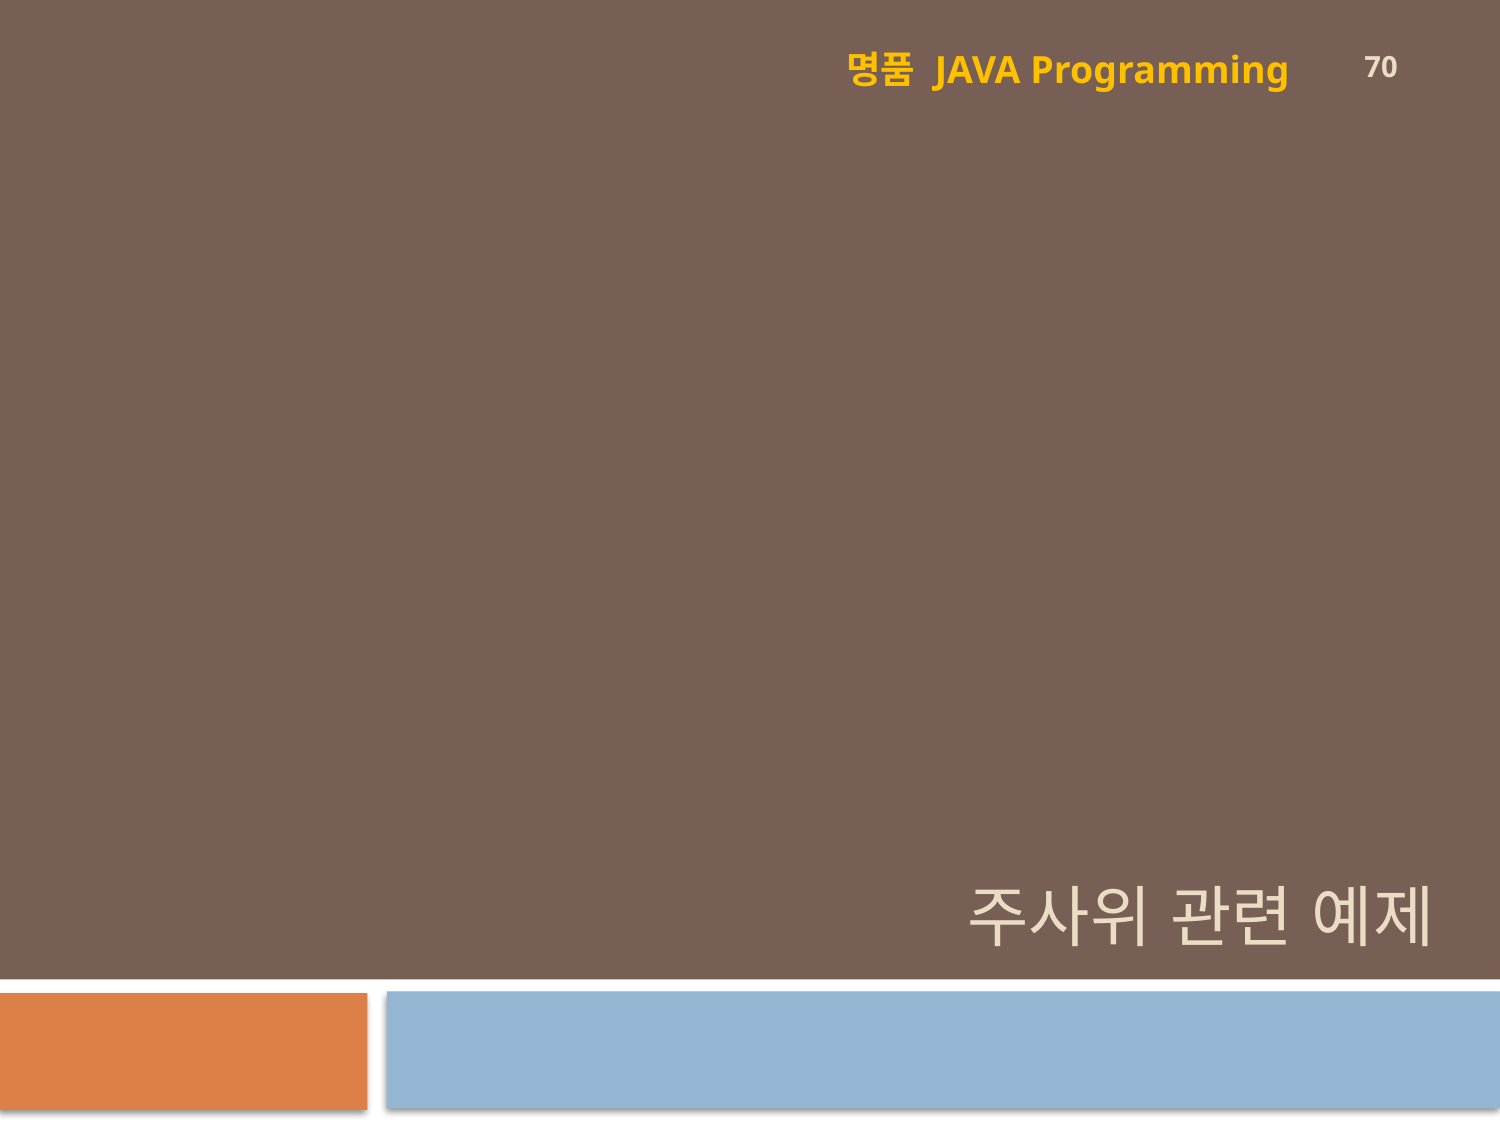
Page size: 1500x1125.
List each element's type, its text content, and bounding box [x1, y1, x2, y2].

title 주사위 관련 예제 [387, 662, 1450, 963]
slide_number 70 [1312, 37, 1450, 100]
footer 명품 JAVA Programming [342, 38, 1305, 99]
